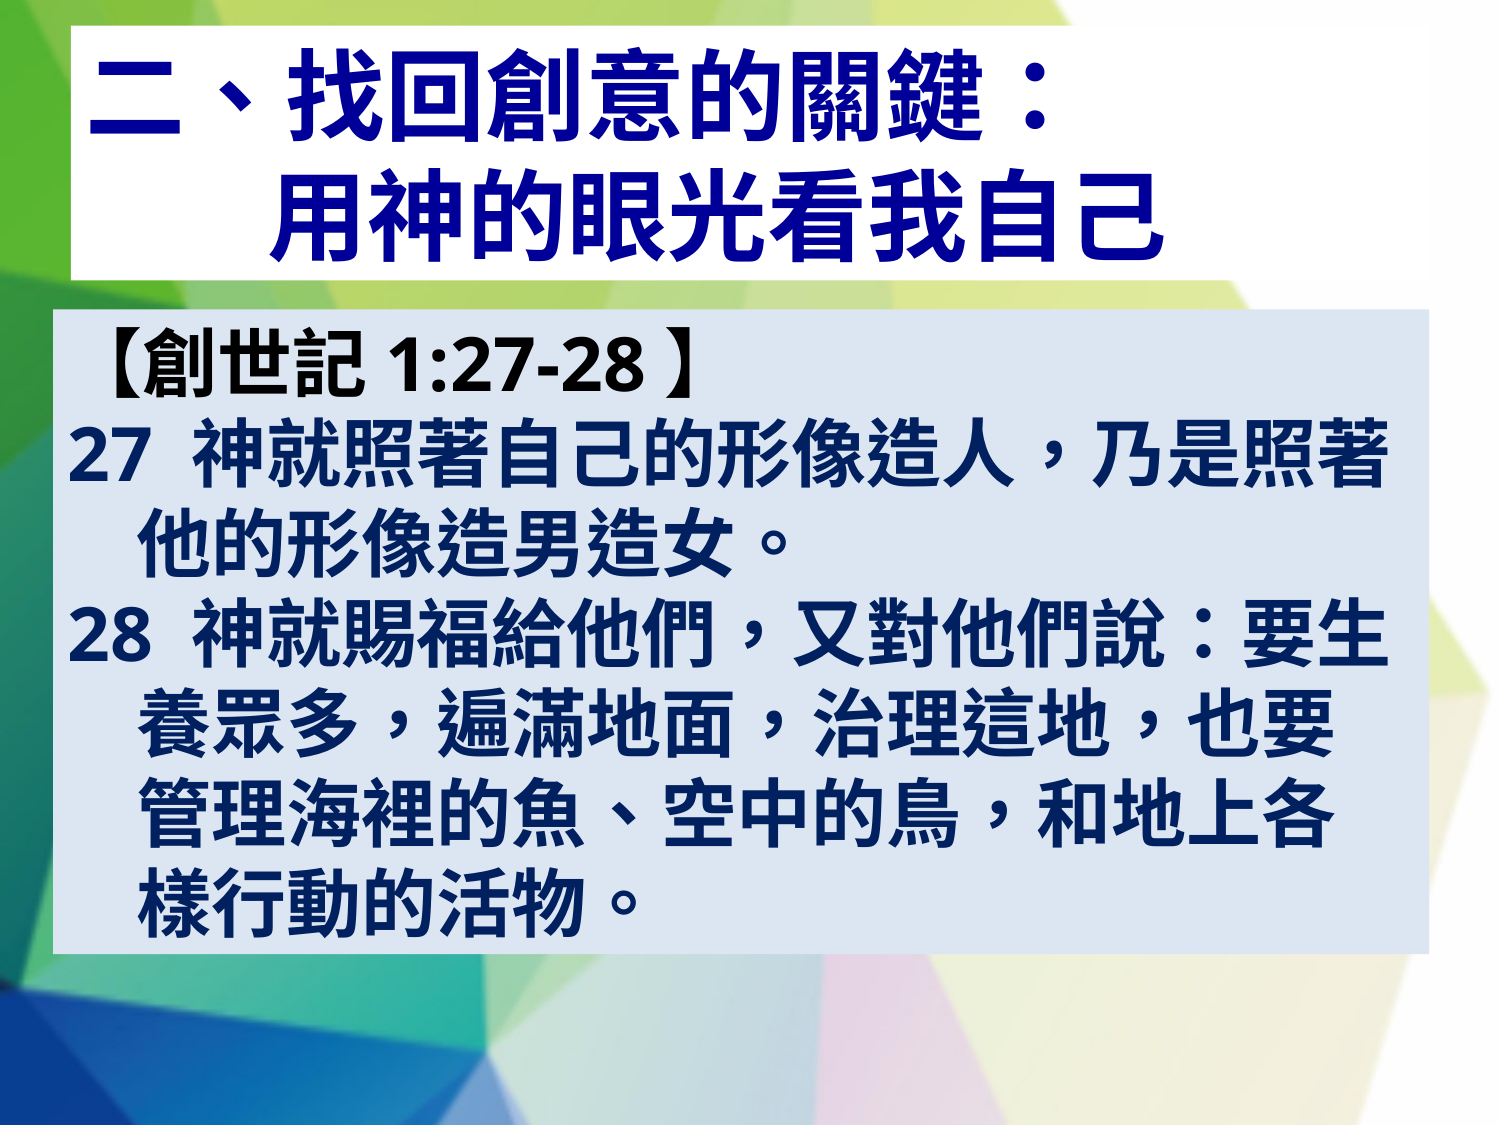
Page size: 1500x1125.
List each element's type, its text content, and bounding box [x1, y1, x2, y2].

picture [0, 0, 1500, 1125]
text_box 【創世記1:27-28】 27 神就照著自己的形像造人，乃是照著 他的形像造男造女。 28 神就賜福給他們，又對他們說：要生 養眾多，遍滿地面，治理這地，也要 管理海裡的魚、空中的鳥，和地上各 樣行動的活物。 [53, 309, 1430, 955]
text_box 二、找回創意的關鍵： 用神的眼光看我自己 [70, 25, 1430, 281]
